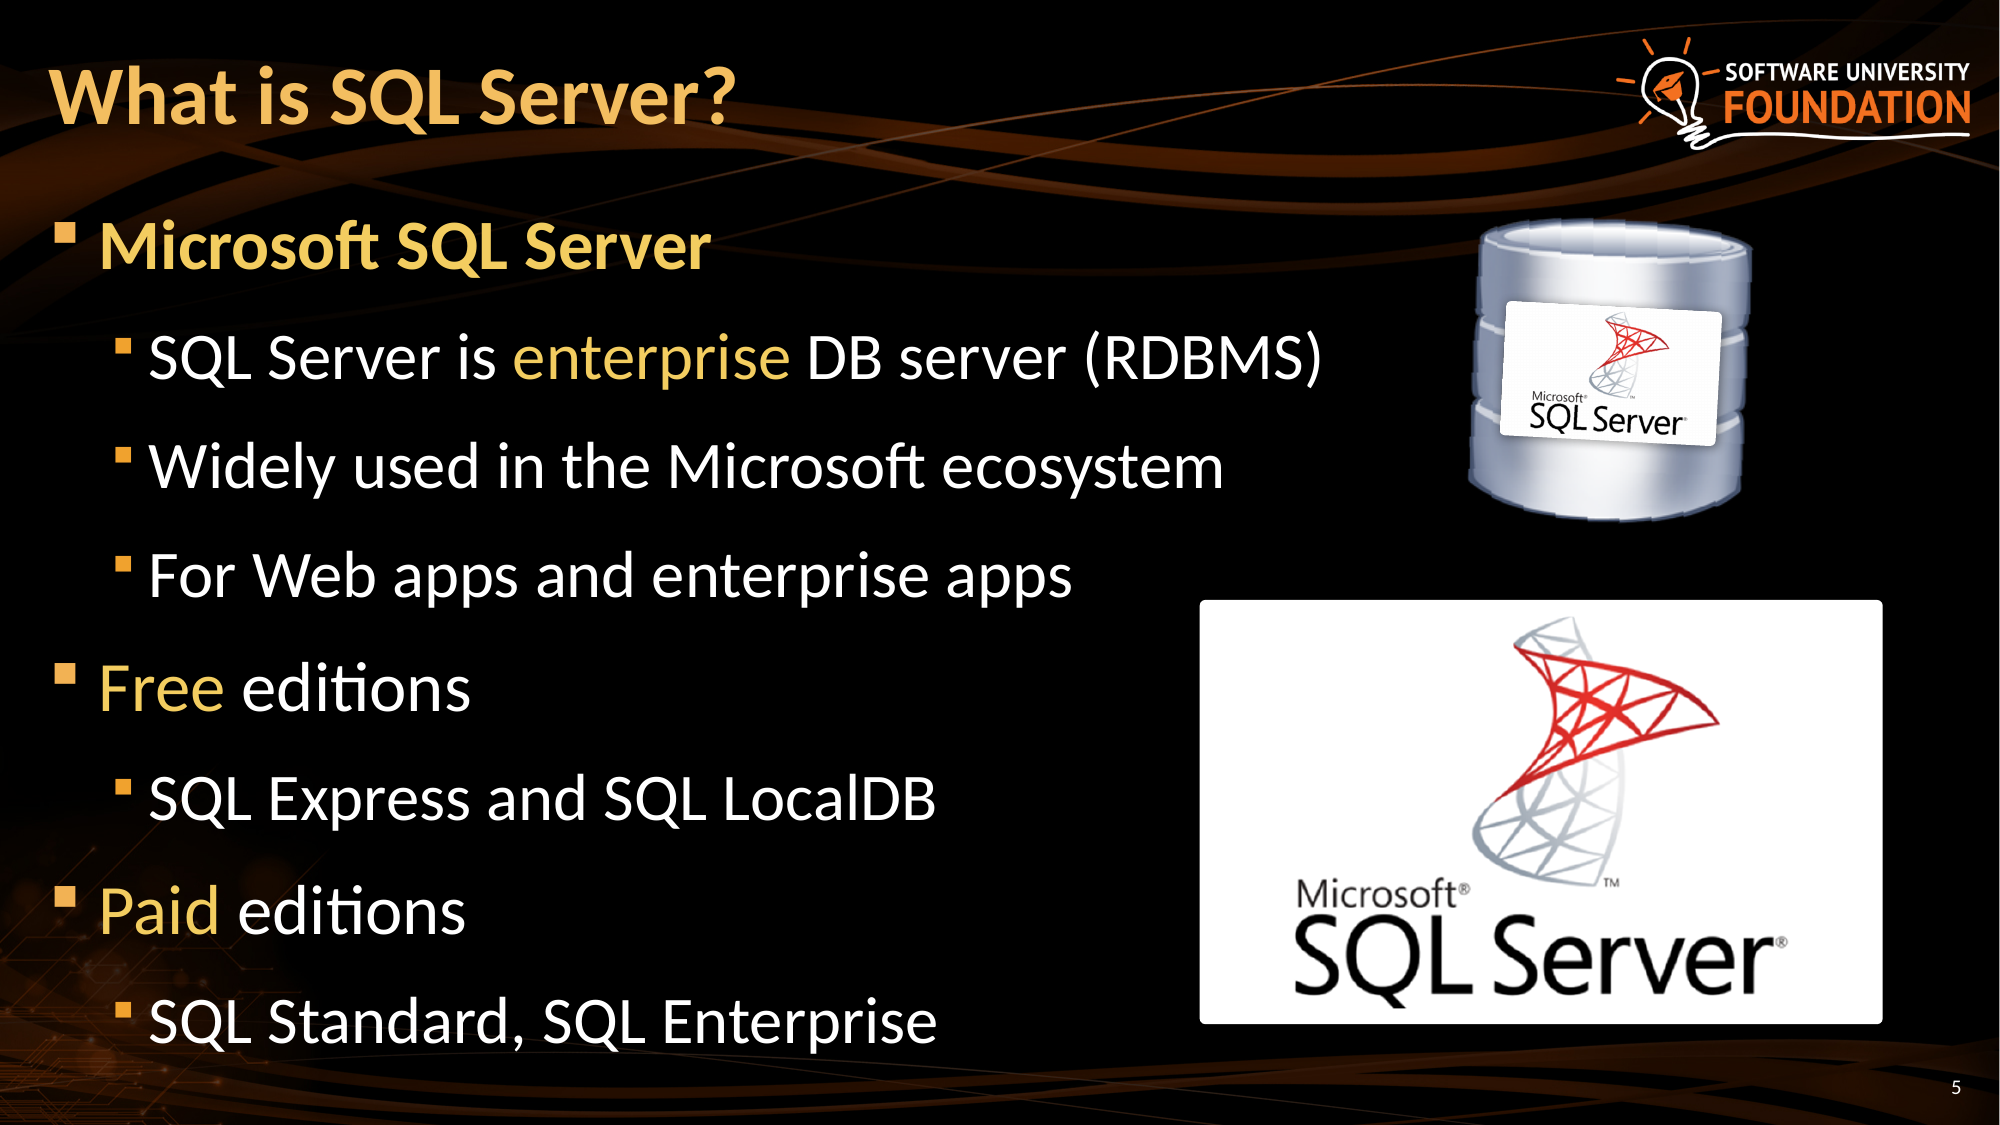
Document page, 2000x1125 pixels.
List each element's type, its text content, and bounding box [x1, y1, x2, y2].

picture [0, 0, 2000, 1125]
title What is SQL Server? [30, 6, 1602, 189]
list Microsoft SQL Server SQL Server is enterprise DB server (RDBMS) Widely used in the Microsoft ecosystem For Web apps and enterprise apps Free editions SQL Express and SQL LocalDB Paid editions SQL Standard, SQL Enterprise [31, 188, 1968, 1103]
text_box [1424, 187, 1797, 560]
